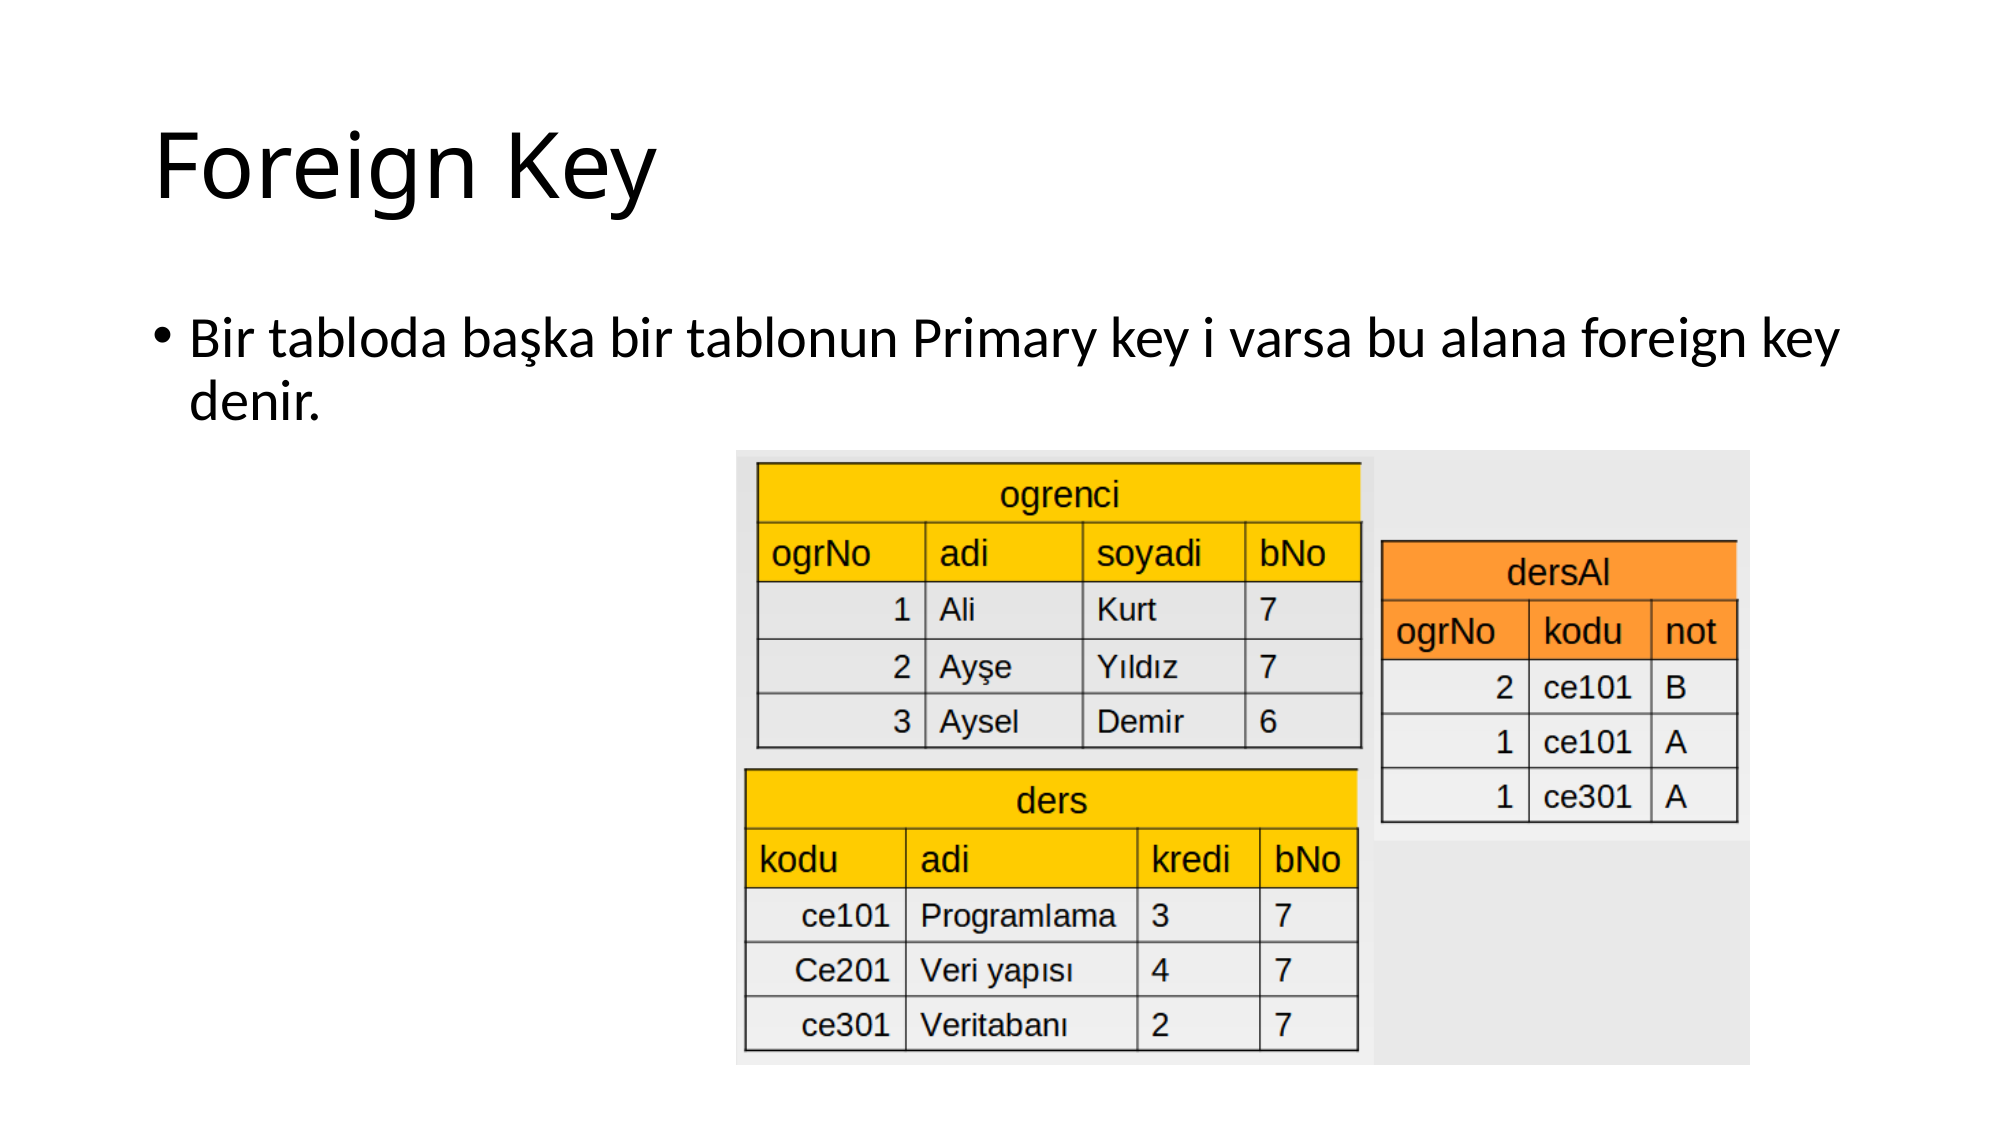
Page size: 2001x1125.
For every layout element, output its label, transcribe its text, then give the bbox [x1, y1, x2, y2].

title Foreign Key [137, 59, 1863, 278]
picture [736, 450, 1750, 1065]
list Bir tabloda başka bir tablonun Primary key i varsa bu alana foreign key denir. [137, 299, 1863, 1014]
